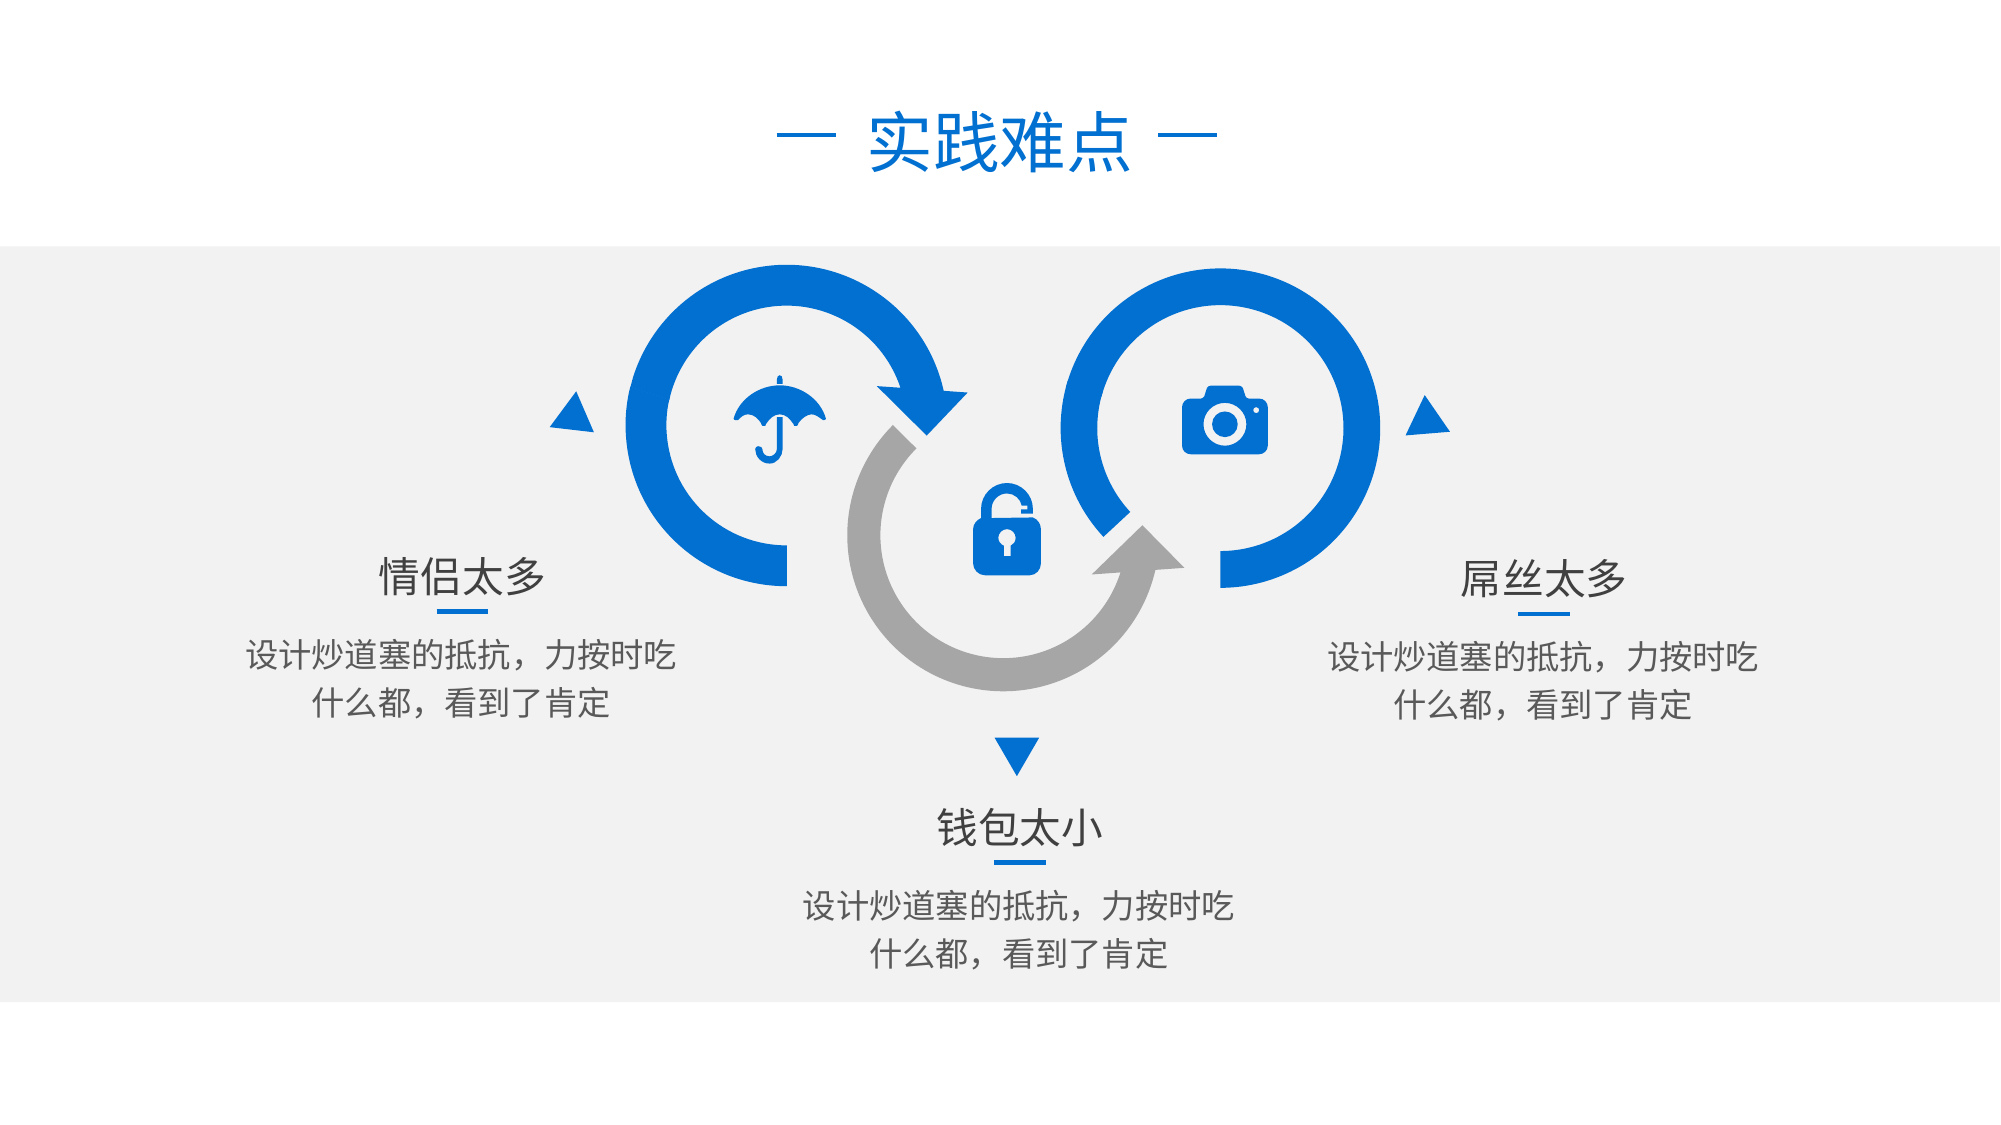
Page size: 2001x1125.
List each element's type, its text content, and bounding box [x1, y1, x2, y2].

text_box 情侣太多 [294, 543, 630, 609]
text_box 实践难点 [801, 77, 1199, 189]
text_box 屌丝太多 [1376, 546, 1712, 611]
text_box [994, 737, 1040, 777]
text_box [1182, 385, 1268, 455]
text_box [776, 375, 783, 384]
text_box 设计炒道塞的抵抗，力按时吃什么都，看到了肯定 [1308, 621, 1778, 732]
text_box 设计炒道塞的抵抗，力按时吃什么都，看到了肯定 [226, 619, 697, 730]
text_box [1060, 388, 1131, 537]
text_box [624, 385, 788, 588]
text_box 设计炒道塞的抵抗，力按时吃什么都，看到了肯定 [784, 869, 1254, 981]
text_box [755, 417, 783, 464]
text_box [733, 385, 826, 426]
text_box 钱包太小 [852, 794, 1188, 860]
text_box [1065, 268, 1381, 588]
text_box [1405, 395, 1450, 436]
text_box [629, 263, 970, 438]
text_box [847, 424, 1185, 692]
text_box [549, 391, 594, 433]
text_box [973, 483, 1041, 576]
text_box [0, 246, 2000, 1003]
